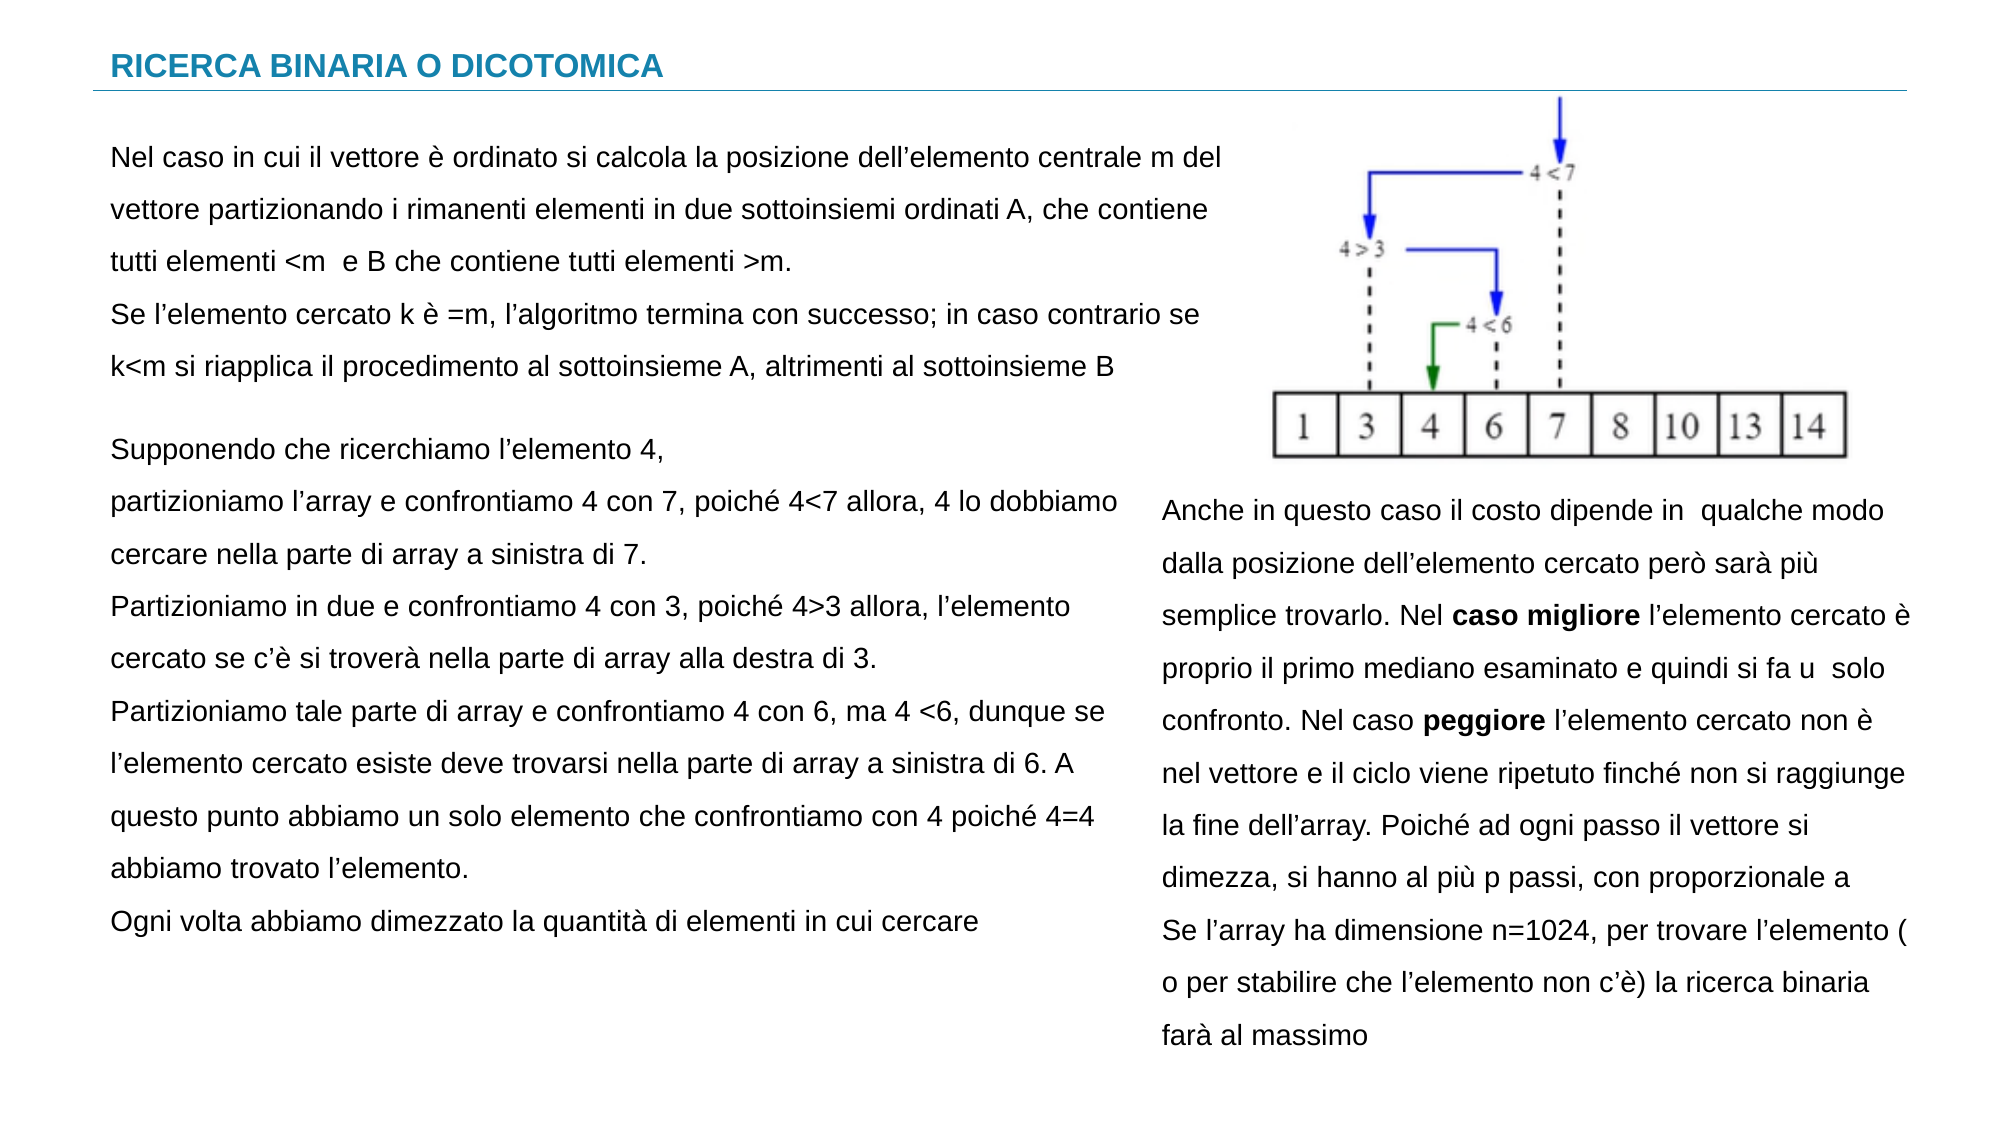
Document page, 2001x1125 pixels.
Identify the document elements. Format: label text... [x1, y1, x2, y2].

text_box Nel caso in cui il vettore è ordinato si calcola la posizione dell’elemento centrale m del vettore partizionando i rimanenti elementi in due sottoinsiemi ordinati A, che contiene tutti elementi <m e B che contiene tutti elementi >m. Se l’elemento cercato k è =m, l’algoritmo termina con successo; in caso contrario se k<m si riapplica il procedimento al sottoinsieme A, altrimenti al sottoinsieme B [95, 112, 1258, 390]
picture [1258, 91, 1860, 472]
text_box Supponendo che ricerchiamo l’elemento 4, partizioniamo l’array e confrontiamo 4 con 7, poiché 4<7 allora, 4 lo dobbiamo cercare nella parte di array a sinistra di 7. Partizioniamo in due e confrontiamo 4 con 3, poiché 4>3 allora, l’elemento cercato se c’è si troverà nella parte di array alla destra di 3. Partizioniamo tale parte di array e confrontiamo 4 con 6, ma 4 <6, dunque se l’elemento cercato esiste deve trovarsi nella parte di array a sinistra di 6. A questo punto abbiamo un solo elemento che confrontiamo con 4 poiché 4=4 abbiamo trovato l’elemento. Ogni volta abbiamo dimezzato la quantità di elementi in cui cercare [95, 405, 1172, 945]
text_box RICERCA BINARIA O DICOTOMICA [95, 37, 757, 90]
